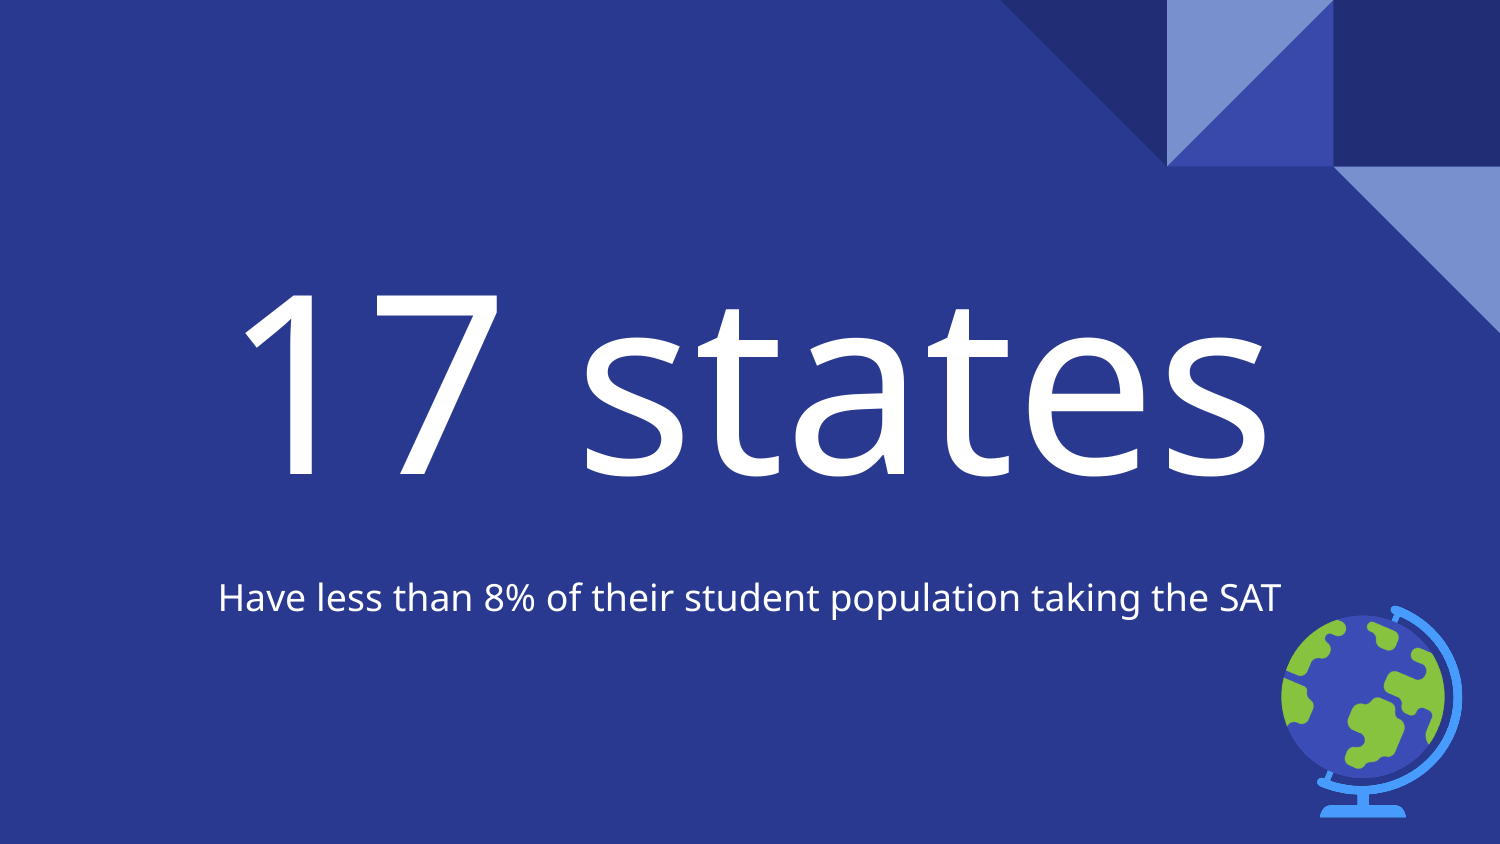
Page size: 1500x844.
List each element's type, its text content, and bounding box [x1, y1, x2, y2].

picture [1274, 603, 1469, 821]
list Have less than 8% of their student population taking the SAT [51, 552, 1449, 763]
title 17 states [51, 206, 1449, 540]
